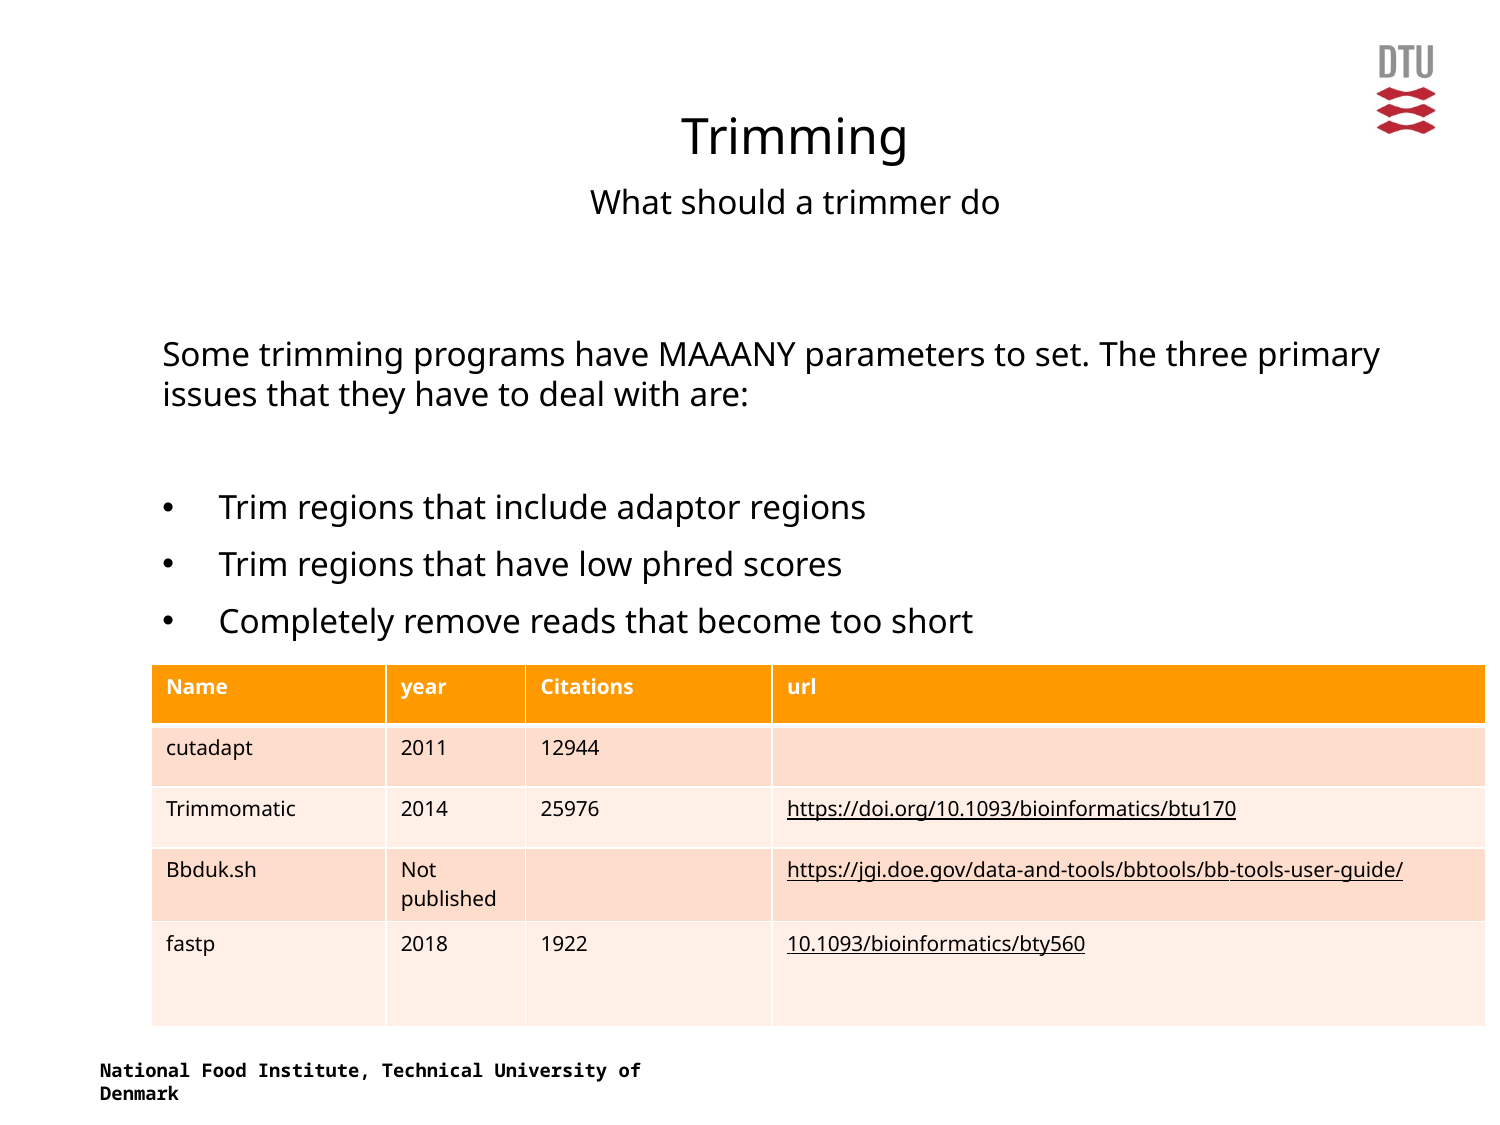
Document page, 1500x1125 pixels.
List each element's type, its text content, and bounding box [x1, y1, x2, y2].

picture [1356, 45, 1436, 134]
table_header Citations [526, 665, 771, 723]
table_cell 1922 [526, 922, 771, 1026]
table_cell Not published [387, 849, 525, 921]
table_cell 2018 [387, 922, 525, 1026]
table_cell [526, 849, 771, 921]
table_cell cutadapt [152, 728, 385, 786]
text_box Trimming What should a trimmer do [289, 96, 1302, 229]
table_cell Trimmomatic [152, 788, 385, 847]
table_cell 25976 [526, 788, 771, 847]
table_cell Bbduk.sh [152, 849, 385, 921]
table_cell 2011 [387, 728, 525, 786]
table_cell 12944 [526, 728, 771, 786]
table_header Name [152, 665, 385, 723]
table_cell [773, 728, 1485, 786]
table_cell https://doi.org/10.1093/bioinformatics/btu170 [773, 788, 1485, 847]
table_cell 10.1093/bioinformatics/bty560 [773, 922, 1485, 1026]
table_cell 2014 [387, 788, 525, 847]
text_box Some trimming programs have MAAANY parameters to set. The three primary issues that they have to deal with are: Trim regions that include adaptor regions Trim regions that have low phred scores Completely remove reads that become too short [147, 326, 1459, 648]
table_header url [773, 665, 1485, 723]
table_cell fastp [152, 922, 385, 1026]
table_header year [387, 665, 525, 723]
table_cell https://jgi.doe.gov/data-and-tools/bbtools/bb-tools-user-guide/ [773, 849, 1485, 921]
